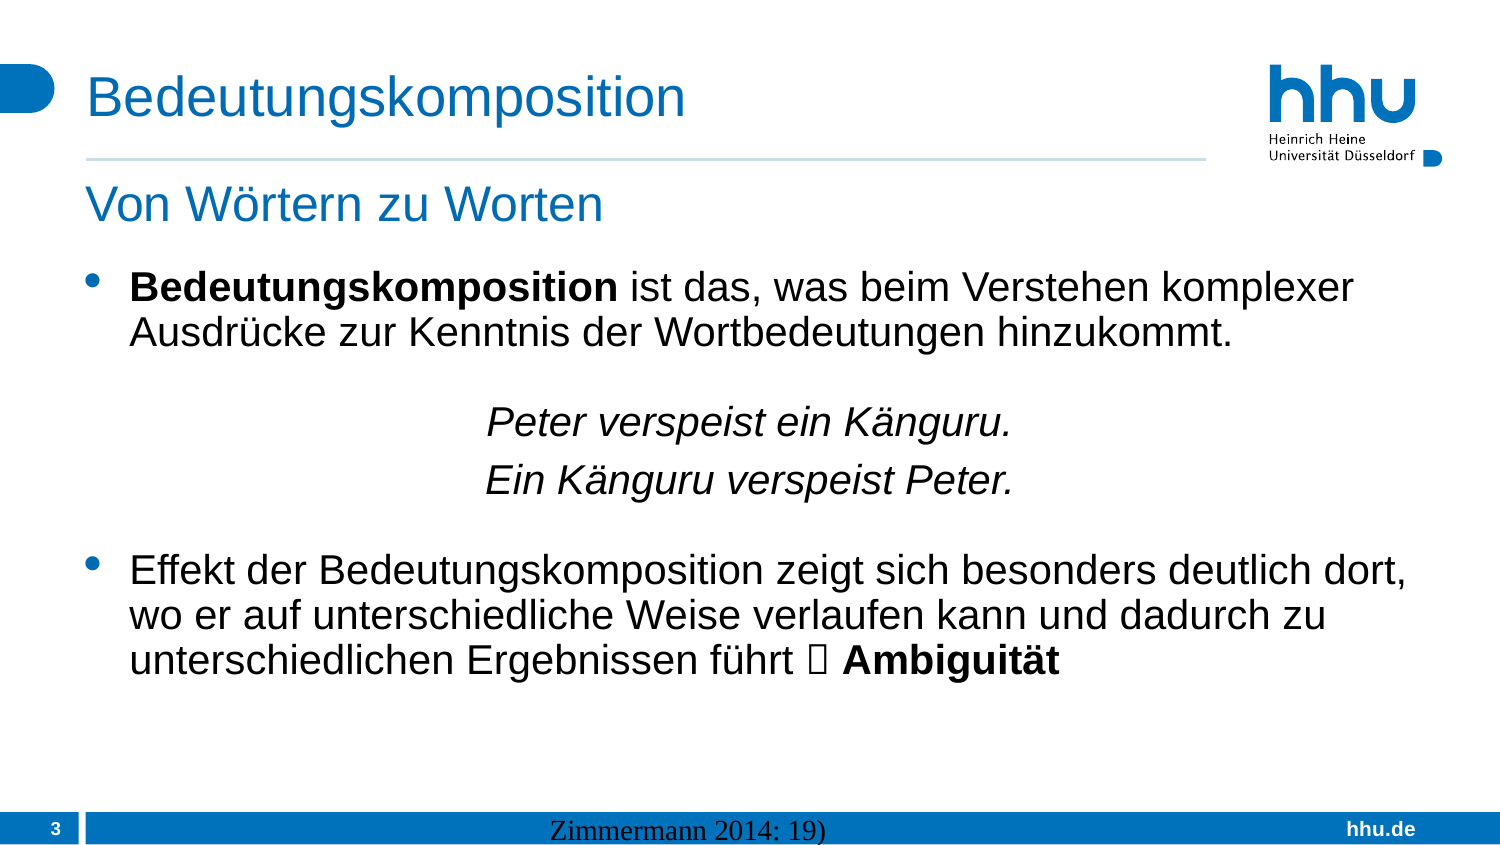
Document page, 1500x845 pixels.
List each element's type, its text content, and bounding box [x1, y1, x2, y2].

title Bedeutungskomposition [86, 54, 1207, 129]
slide_number 3 [5, 816, 62, 841]
list Bedeutungskomposition ist das, was beim Verstehen komplexer Ausdrücke zur Kenntnis der Wortbedeutungen hinzukommt. Peter verspeist ein Känguru. Ein Känguru verspeist Peter. Effekt der Bedeutungskomposition zeigt sich besonders deutlich dort, wo er auf unterschiedliche Weise verlaufen kann und dadurch zu unterschiedlichen Ergebnissen führt  Ambiguität [85, 253, 1415, 797]
list Von Wörtern zu Worten [85, 178, 1415, 232]
footer Zimmermann 2014: 19) [103, 816, 1273, 841]
